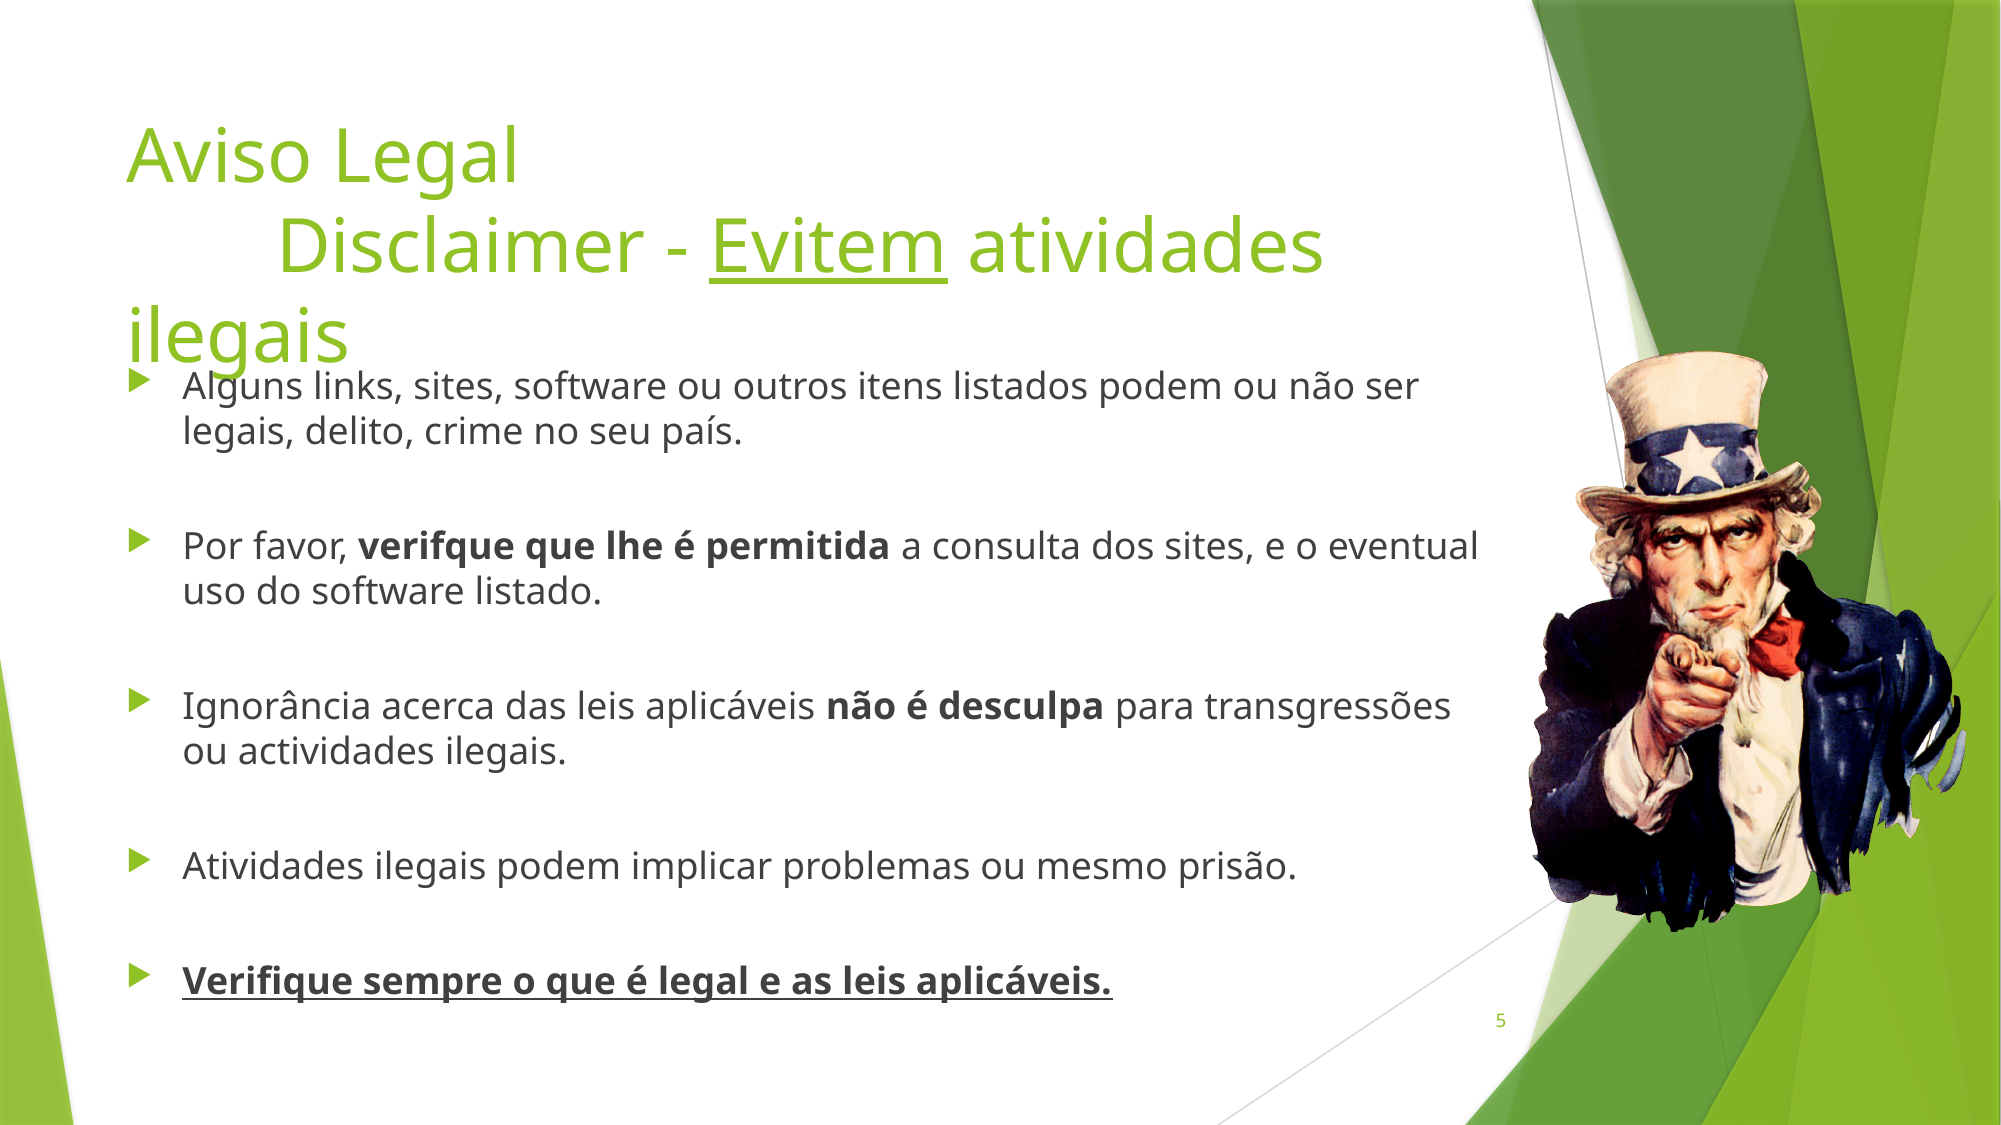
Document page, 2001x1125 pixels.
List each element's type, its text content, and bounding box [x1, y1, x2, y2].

title Aviso Legal Disclaimer - Evitem atividades ilegais [111, 99, 1522, 317]
list Alguns links, sites, software ou outros itens listados podem ou não ser legais, delito, crime no seu país. Por favor, verifque que lhe é permitida a consulta dos sites, e o eventual uso do software listado. Ignorância acerca das leis aplicáveis não é desculpa para transgressões ou actividades ilegais. Atividades ilegais podem implicar problemas ou mesmo prisão. Verifique sempre o que é legal e as leis aplicáveis. [111, 354, 1522, 992]
slide_number 5 [1409, 991, 1522, 1051]
picture [1520, 337, 1974, 947]
